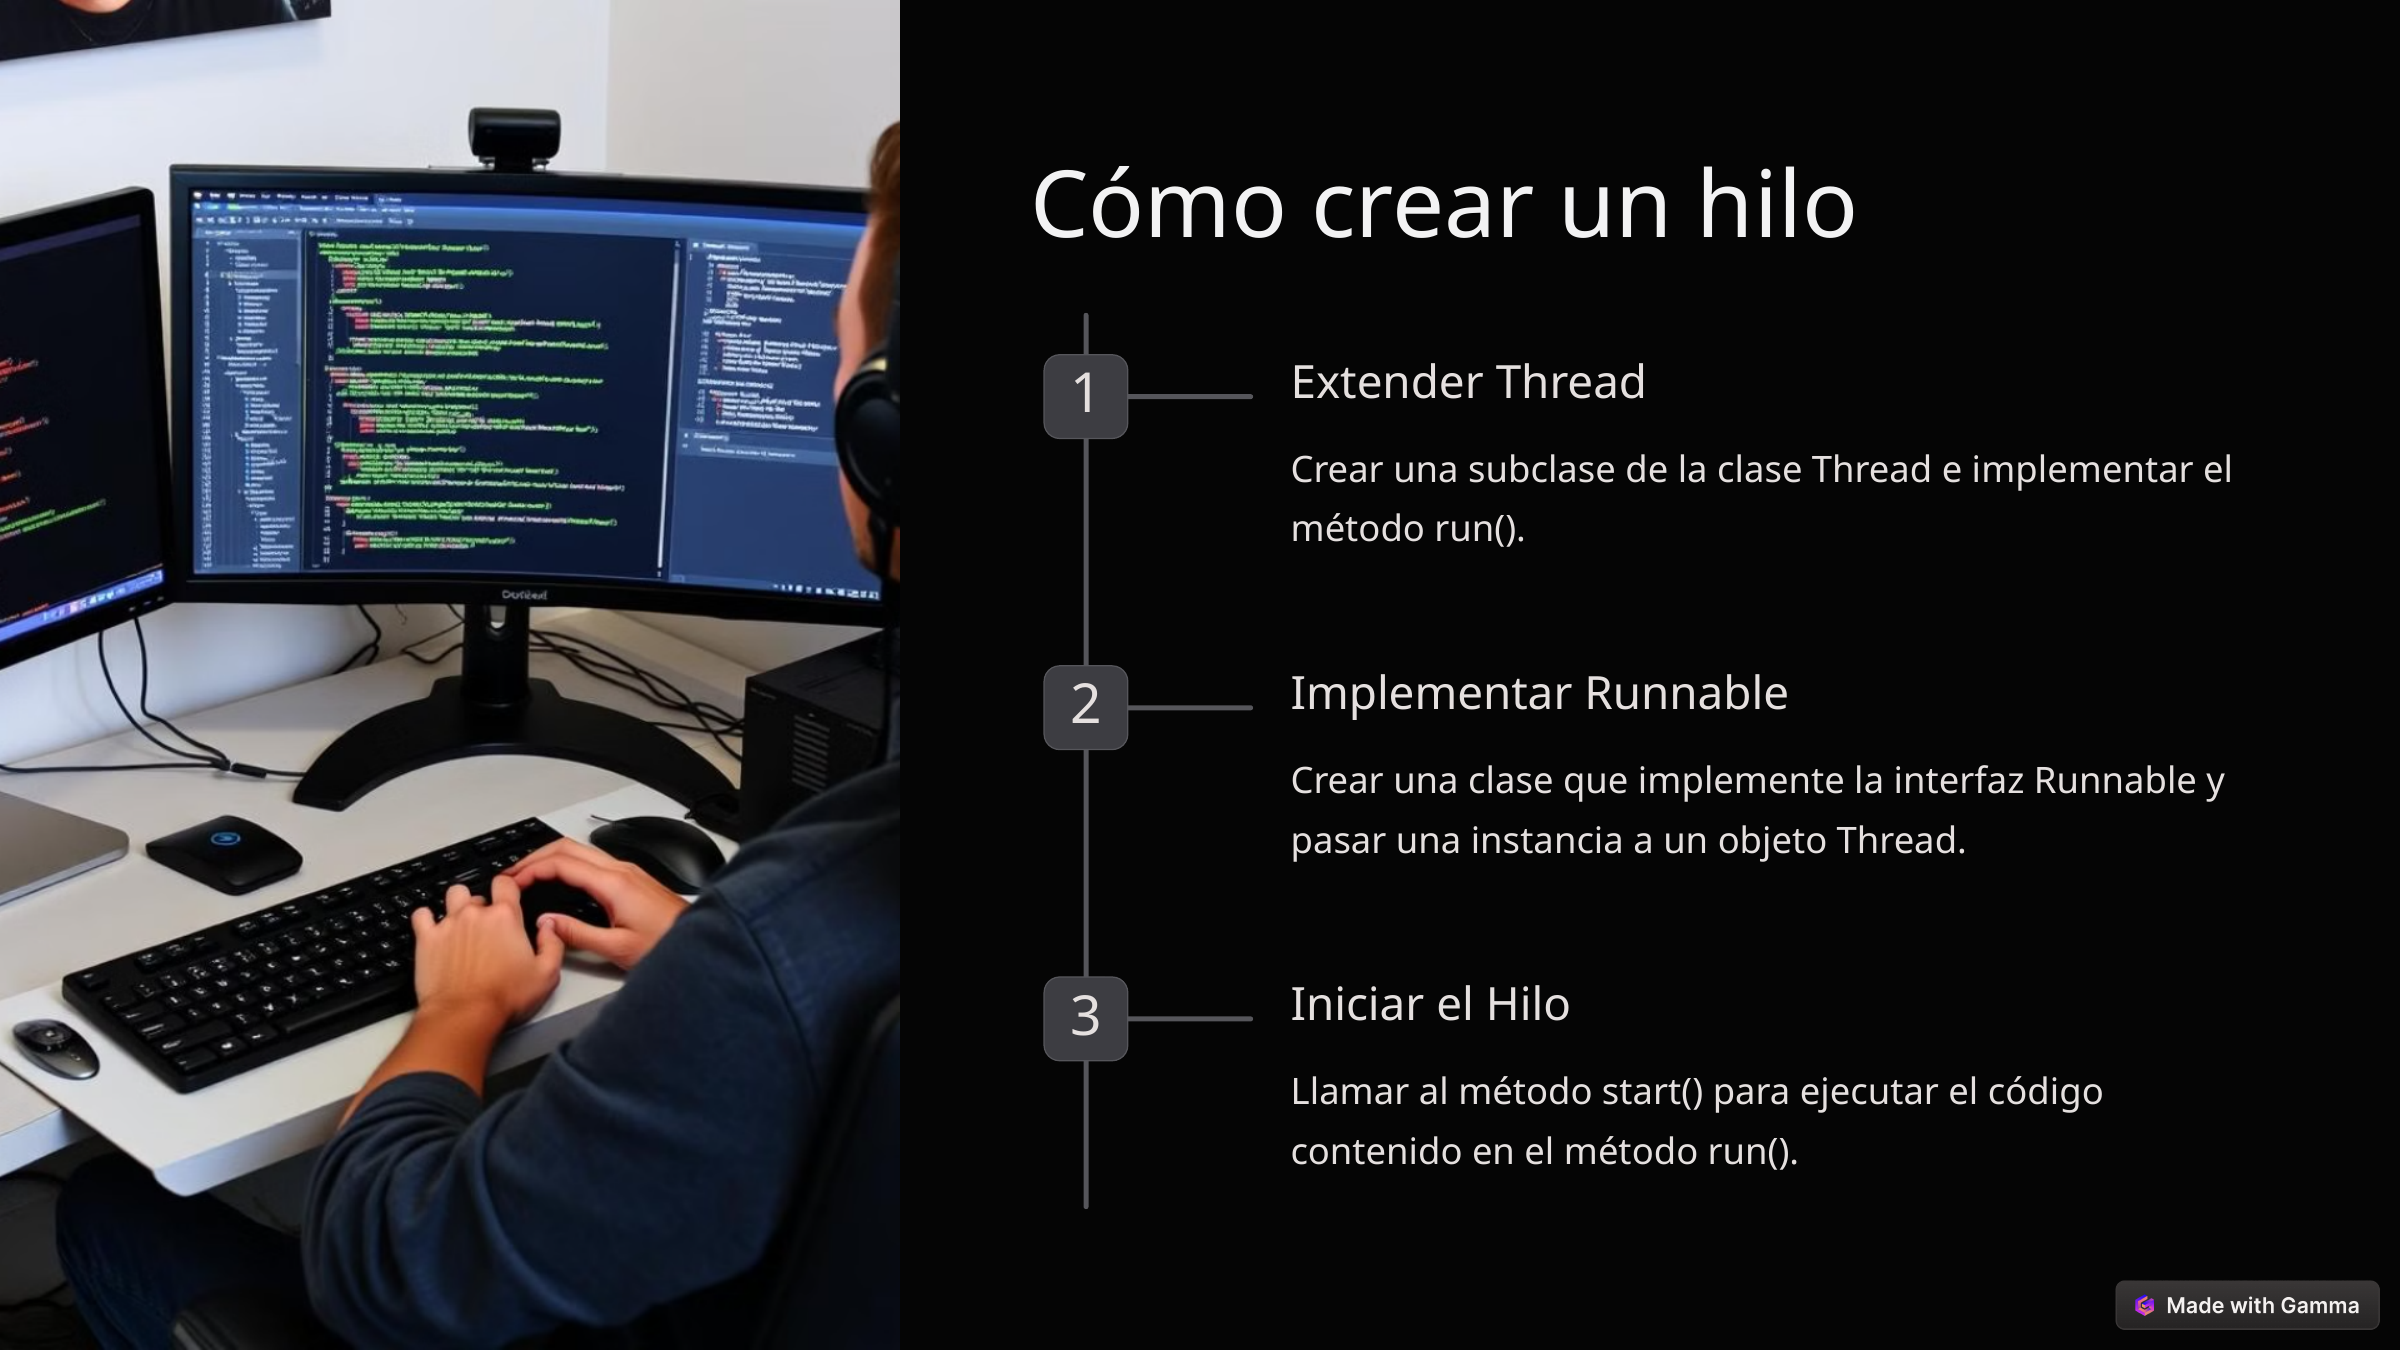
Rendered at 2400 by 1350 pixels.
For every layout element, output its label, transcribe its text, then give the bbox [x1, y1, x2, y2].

text_box [1083, 439, 1089, 665]
text_box Implementar Runnable [1290, 661, 1821, 720]
text_box [1128, 705, 1254, 711]
text_box [1044, 354, 1128, 439]
text_box [1128, 394, 1254, 400]
text_box [1083, 750, 1089, 976]
text_box 1 [1077, 368, 1095, 425]
text_box Llamar al método start() para ejecutar el código contenido en el método run(). [1290, 1052, 2270, 1172]
text_box Extender Thread [1290, 350, 1756, 409]
text_box [1044, 665, 1128, 750]
text_box [1128, 1016, 1254, 1022]
text_box 2 [1070, 679, 1102, 736]
picture [2106, 1271, 2389, 1339]
text_box Cómo crear un hilo [1030, 140, 1961, 258]
text_box Crear una clase que implemente la interfaz Runnable y pasar una instancia a un objeto Thread. [1290, 741, 2270, 861]
picture [0, 0, 900, 1350]
text_box Crear una subclase de la clase Thread e implementar el método run(). [1290, 430, 2270, 550]
text_box Iniciar el Hilo [1290, 972, 1756, 1031]
text_box [1083, 1061, 1089, 1210]
text_box [1044, 976, 1128, 1061]
text_box [1083, 312, 1089, 354]
text_box 3 [1069, 991, 1103, 1047]
